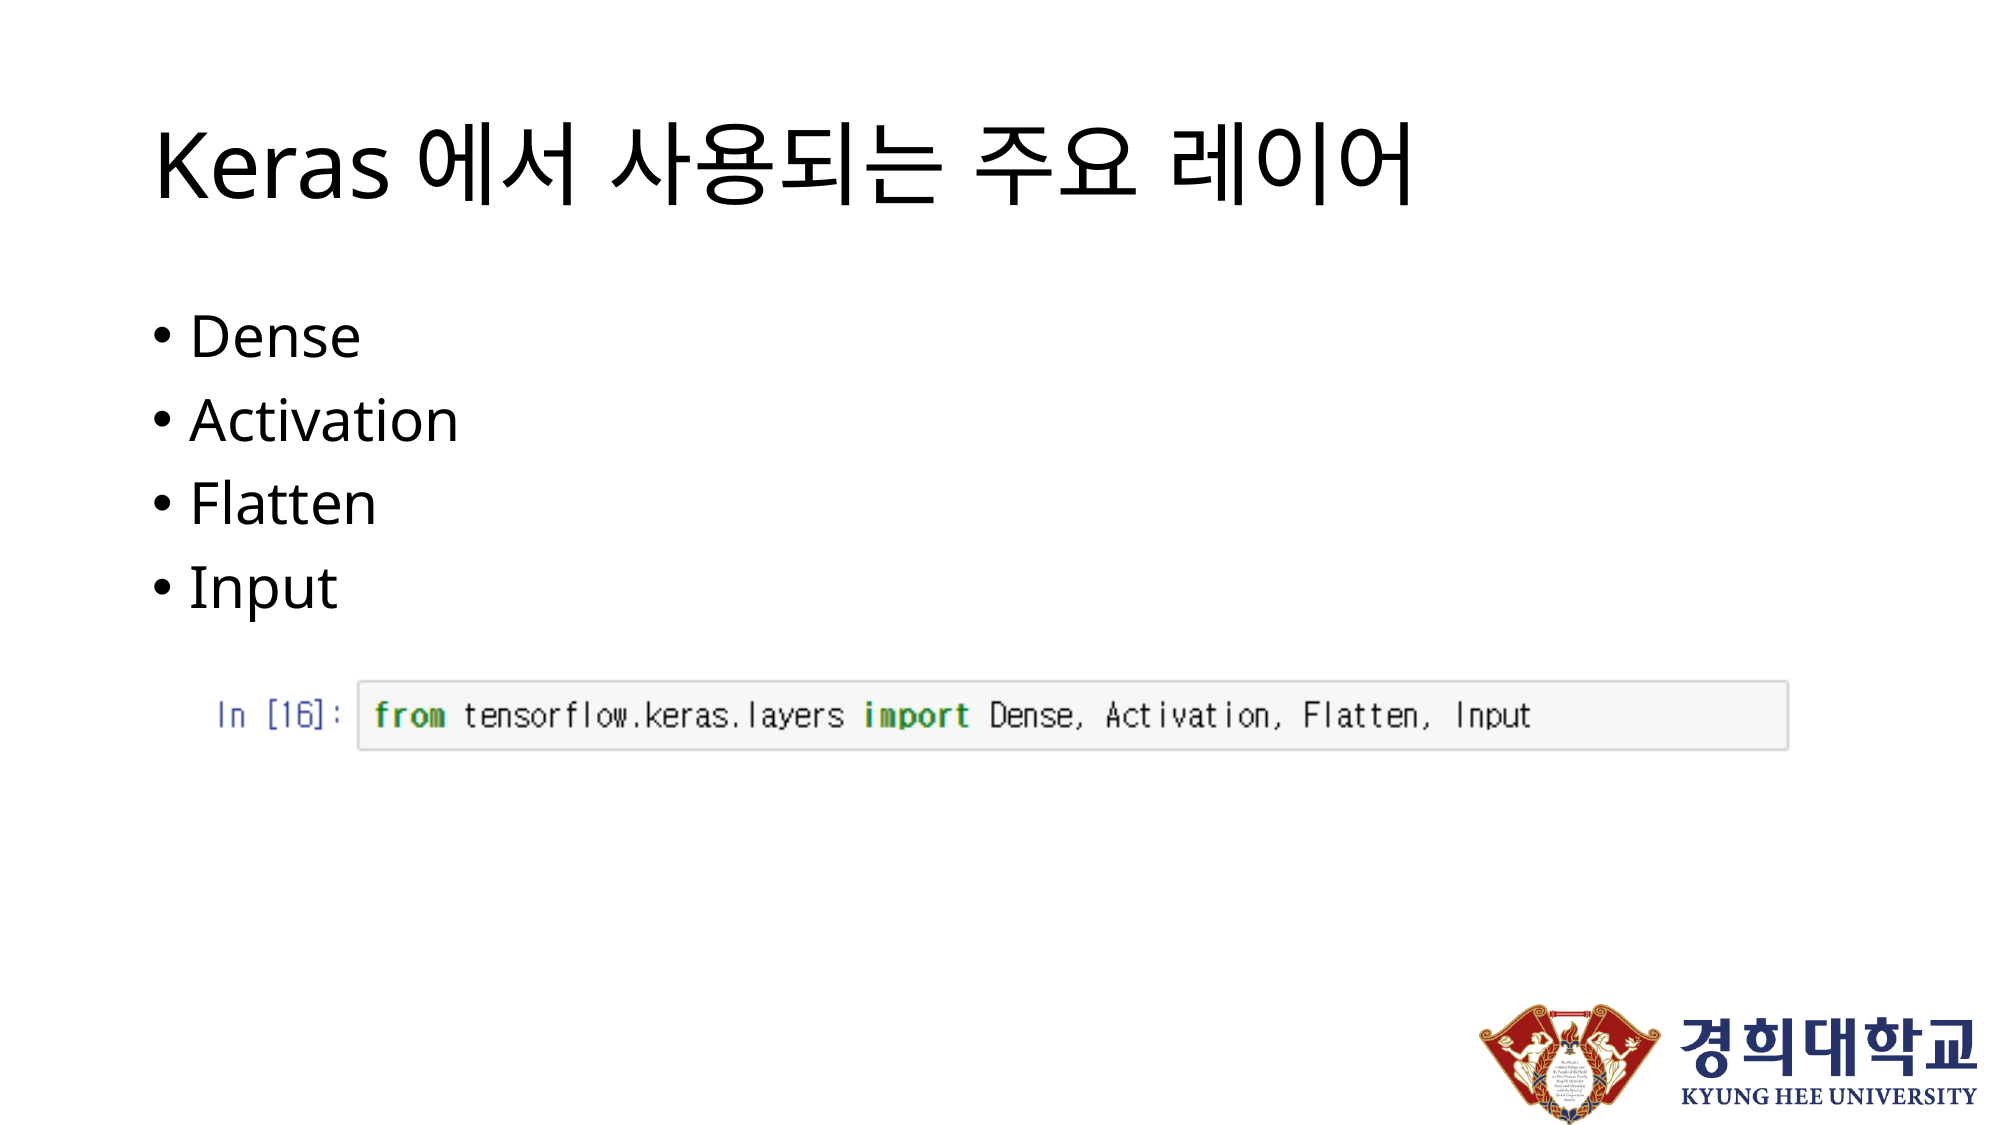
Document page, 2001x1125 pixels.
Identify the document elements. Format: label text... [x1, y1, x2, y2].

picture [202, 676, 1797, 761]
title Keras에서 사용되는 주요 레이어 [137, 59, 1863, 278]
list Dense Activation Flatten Input [137, 299, 1863, 1014]
picture [1479, 1004, 1977, 1125]
